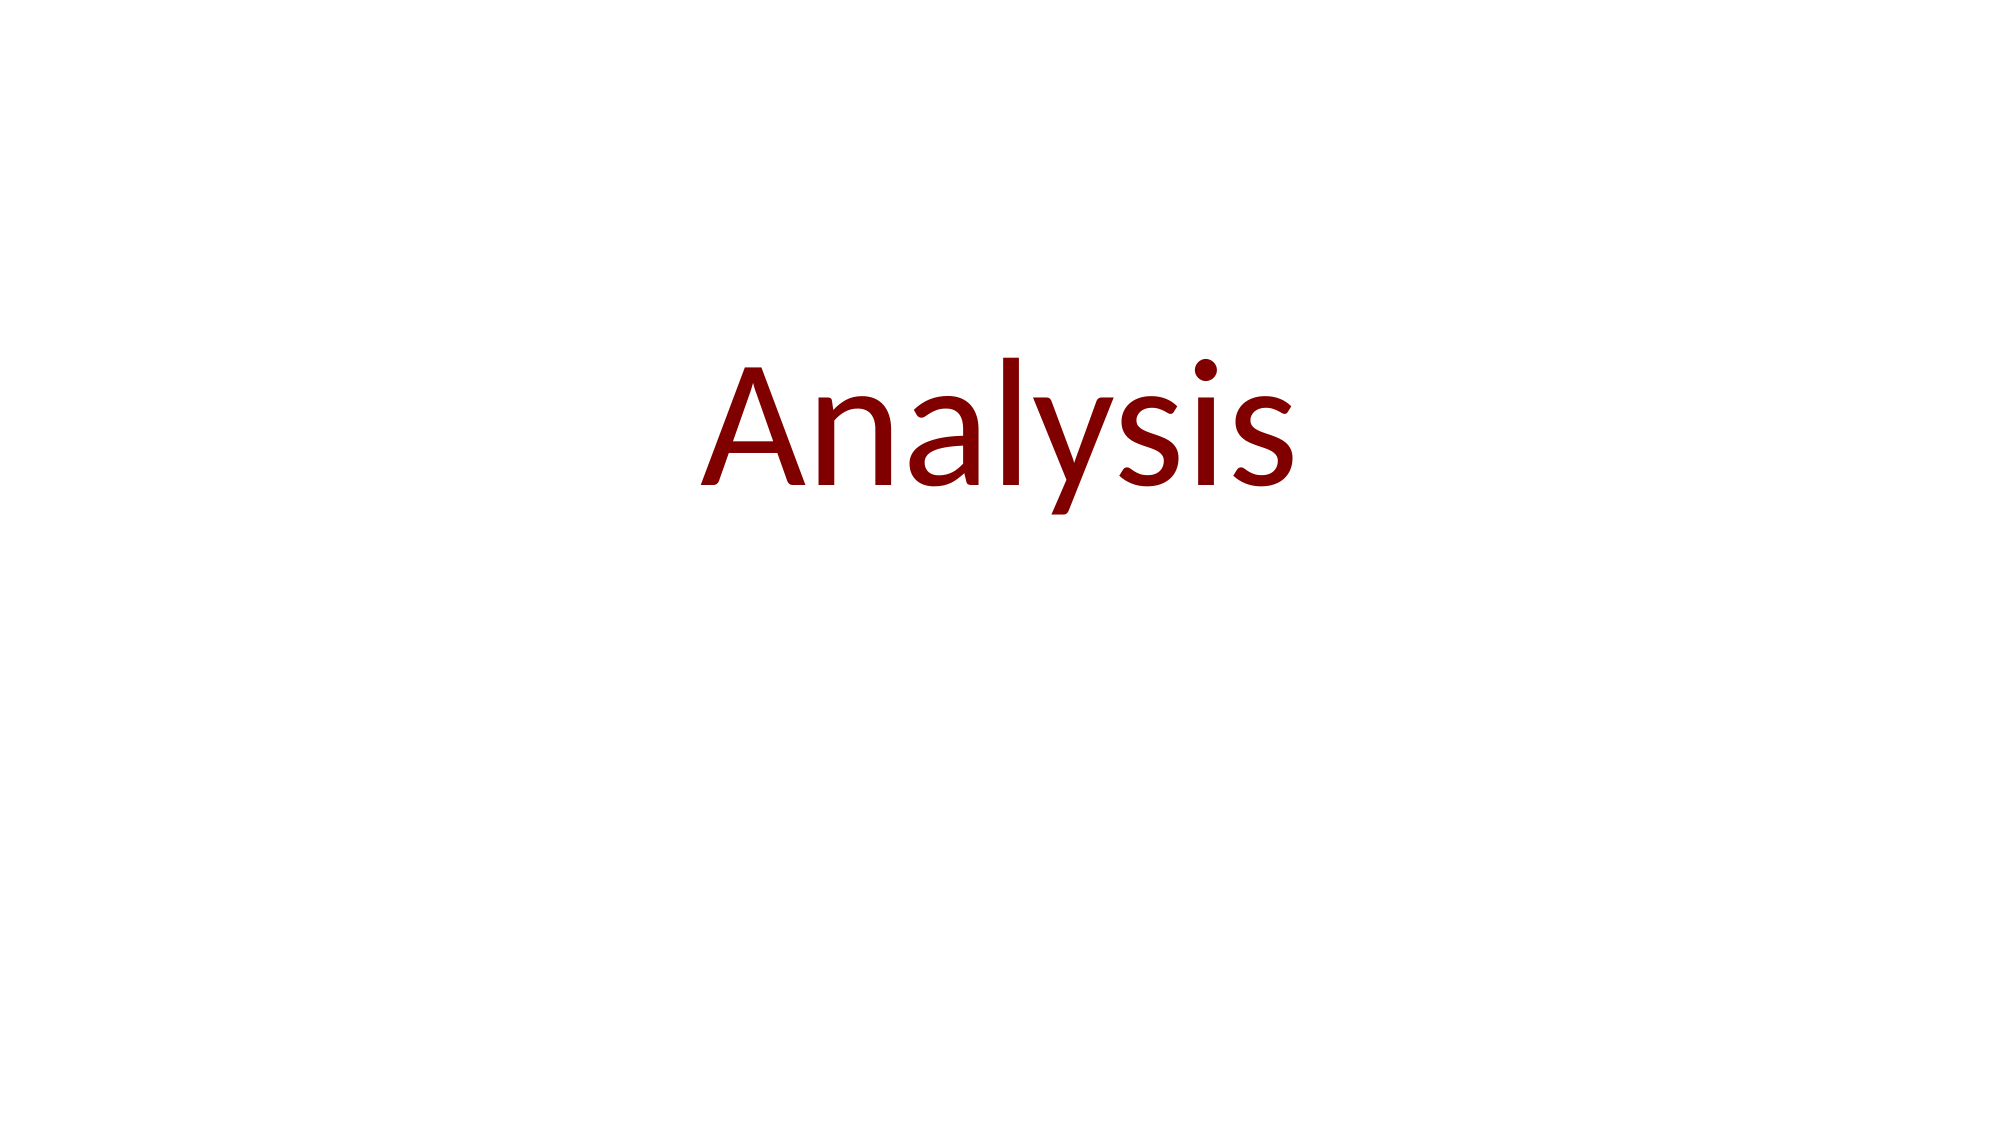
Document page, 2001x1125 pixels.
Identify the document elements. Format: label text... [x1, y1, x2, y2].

text_box Analysis [245, 281, 1755, 542]
